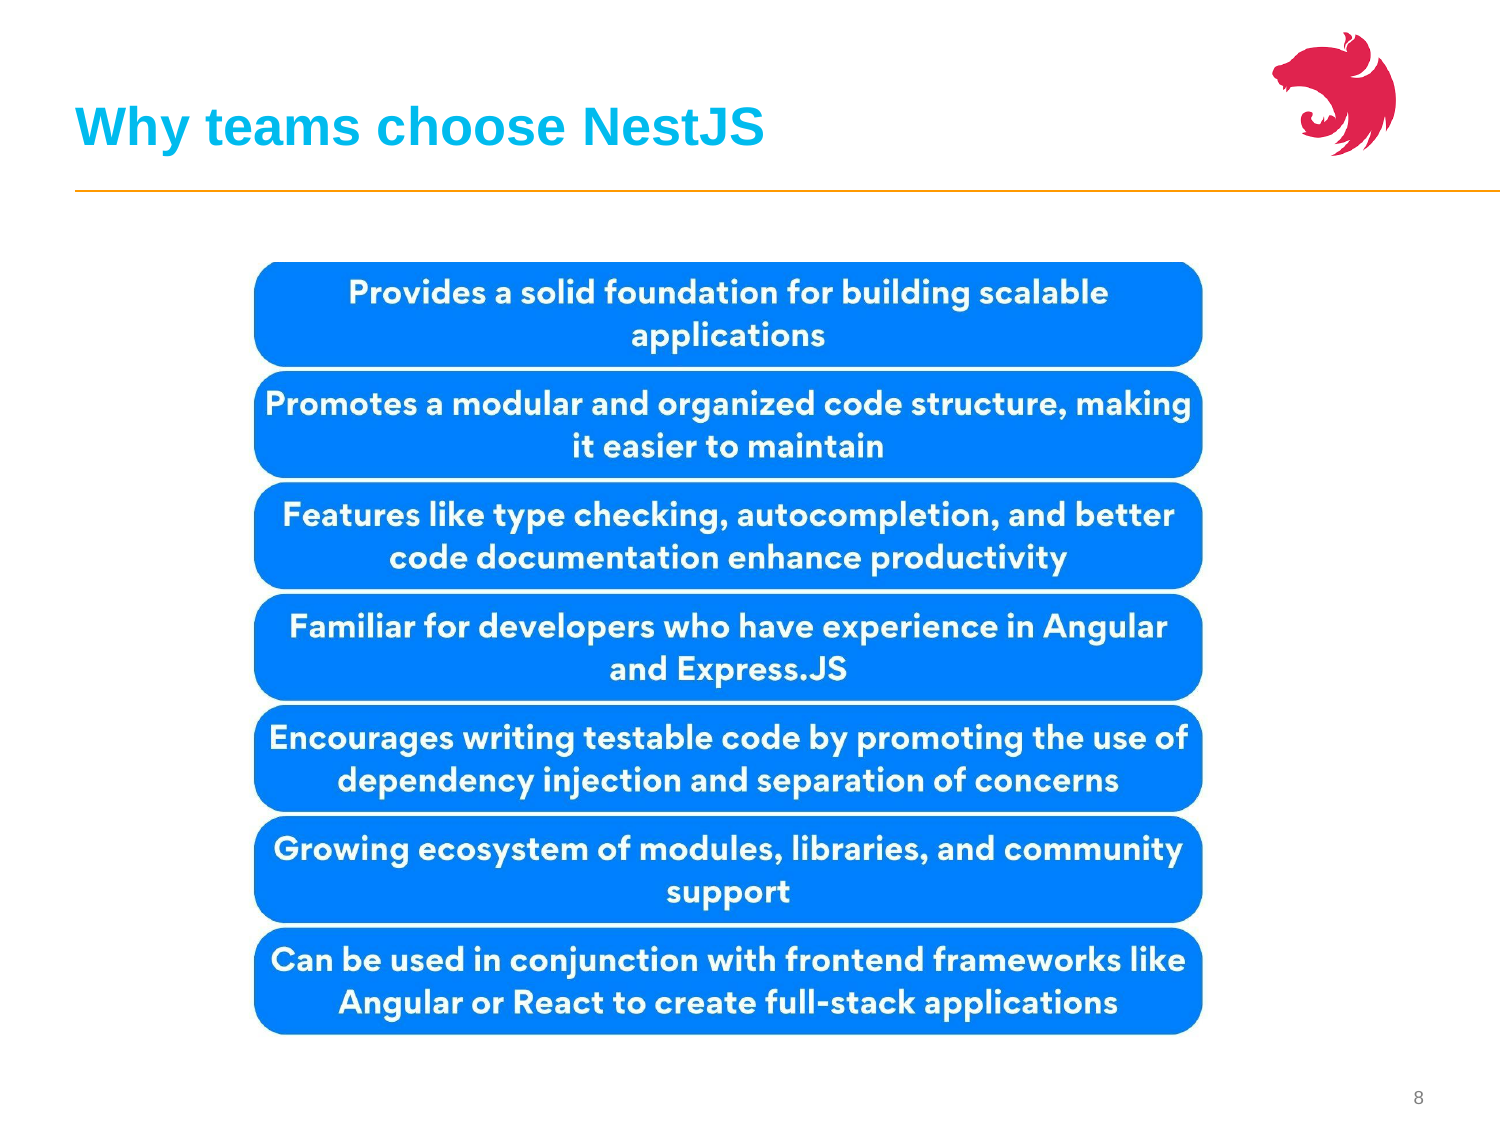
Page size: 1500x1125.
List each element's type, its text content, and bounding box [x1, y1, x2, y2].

title Why teams choose NestJS [75, 27, 1422, 157]
picture [237, 262, 1221, 1038]
